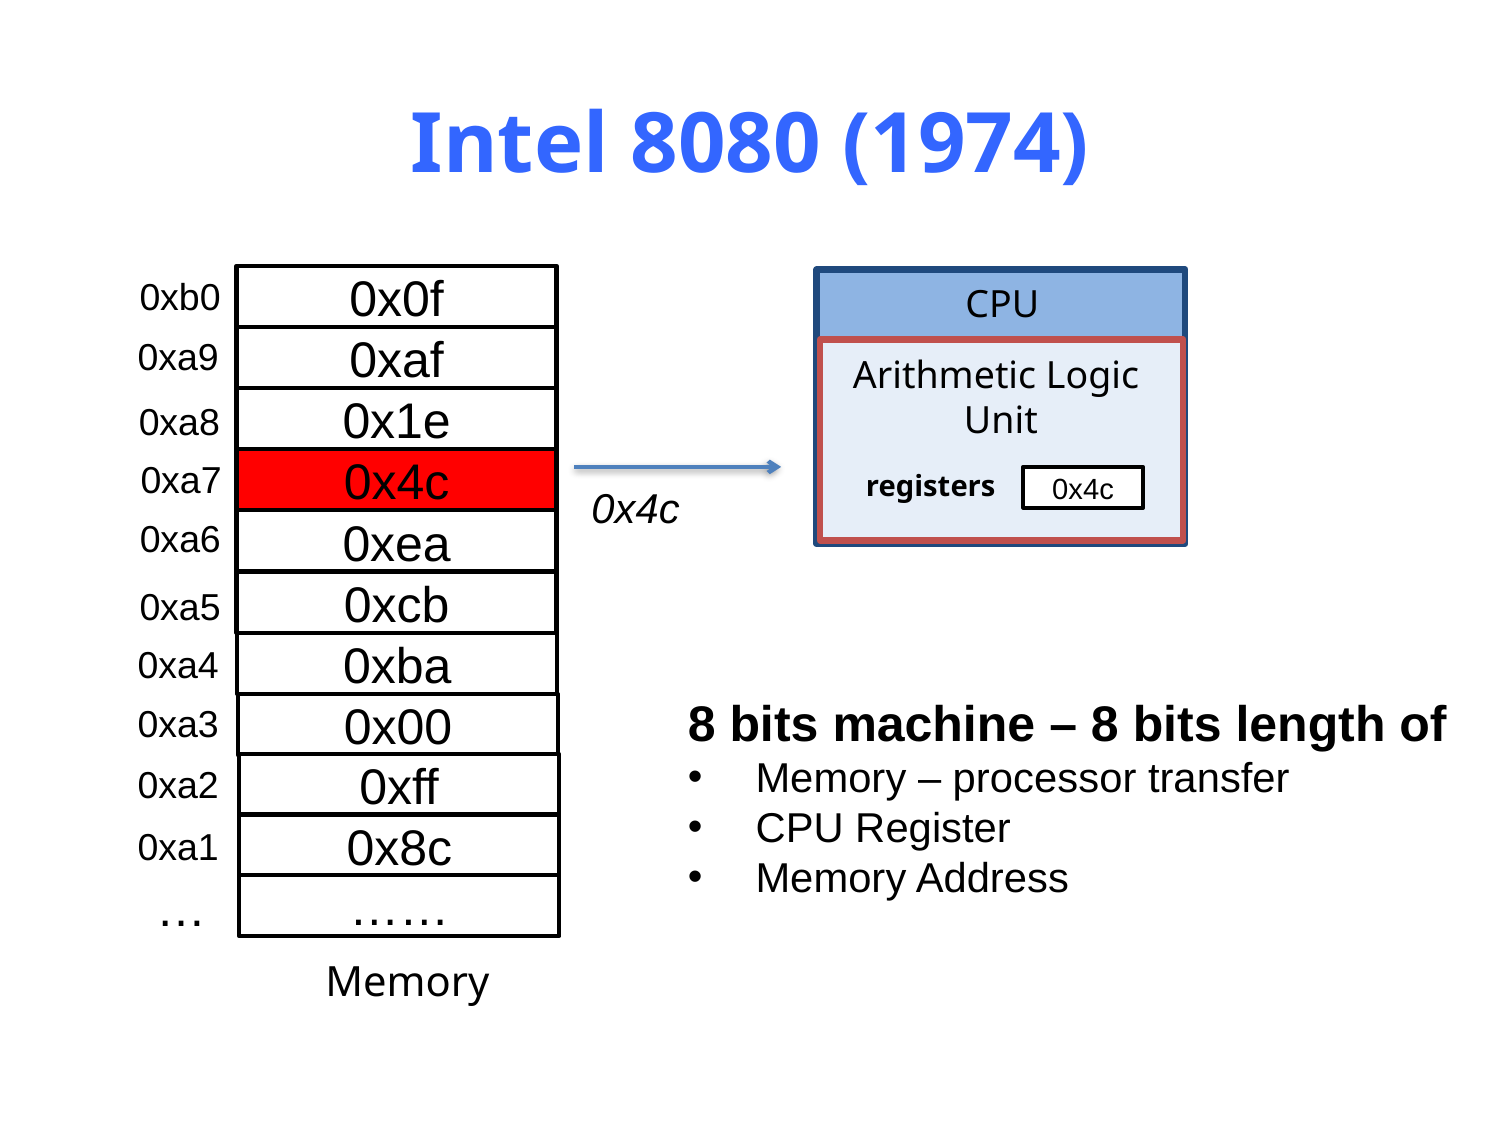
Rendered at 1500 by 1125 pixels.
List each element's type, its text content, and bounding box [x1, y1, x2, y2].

text_box … [141, 876, 221, 945]
text_box 0x8c [237, 812, 561, 873]
text_box 0xb0 [124, 265, 236, 326]
text_box 8 bits machine – 8 bits length of Memory – processor transfer CPU Register Memory Address [673, 683, 1462, 909]
text_box 0xa5 [124, 575, 236, 635]
text_box 0xea [234, 508, 559, 574]
text_box Memory [310, 947, 505, 1012]
text_box 0x00 [236, 692, 560, 757]
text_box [816, 269, 1186, 545]
text_box 0xa4 [123, 633, 234, 694]
text_box 0xaf [234, 329, 559, 390]
text_box 0xcb [234, 574, 559, 631]
text_box 0xa7 [125, 448, 237, 509]
text_box 0xa1 [123, 815, 234, 876]
text_box 0x4c [237, 451, 559, 508]
text_box 0x1e [235, 390, 559, 451]
text_box 0xba [235, 631, 559, 696]
text_box 0xa9 [123, 325, 234, 386]
text_box 0xa8 [124, 390, 235, 450]
text_box 0x4c [576, 475, 695, 540]
text_box …… [237, 873, 561, 938]
text_box 0xff [237, 752, 561, 812]
text_box 0xa3 [123, 694, 234, 752]
text_box 0x0f [234, 264, 559, 329]
text_box 0xa6 [125, 509, 236, 568]
text_box 0xa2 [123, 753, 234, 814]
title Intel 8080 (1974) [75, 45, 1425, 233]
